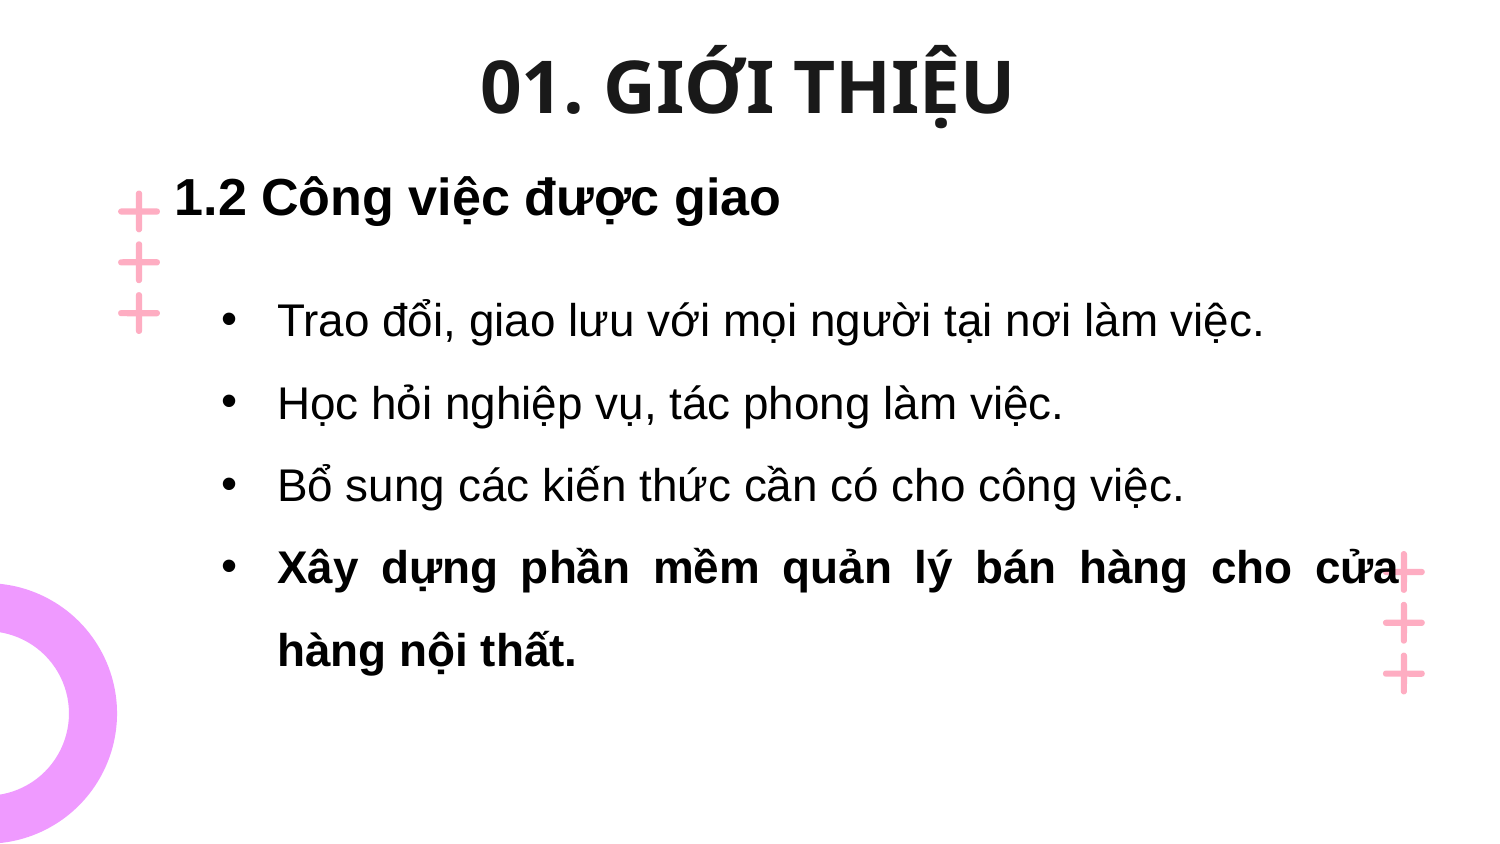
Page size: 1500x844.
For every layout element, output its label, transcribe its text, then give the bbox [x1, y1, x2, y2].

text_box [66, 241, 211, 284]
text_box Trao đổi, giao lưu với mọi người tại nơi làm việc. Học hỏi nghiệp vụ, tác phong làm việc. Bổ sung các kiến thức cần có cho công việc. Xây dựng phần mềm quản lý bán hàng cho cửa hàng nội thất. [206, 256, 1416, 738]
text_box 1.2 Công việc được giao [159, 155, 1289, 233]
title 01. GIỚI THIỆU [135, 25, 1361, 127]
